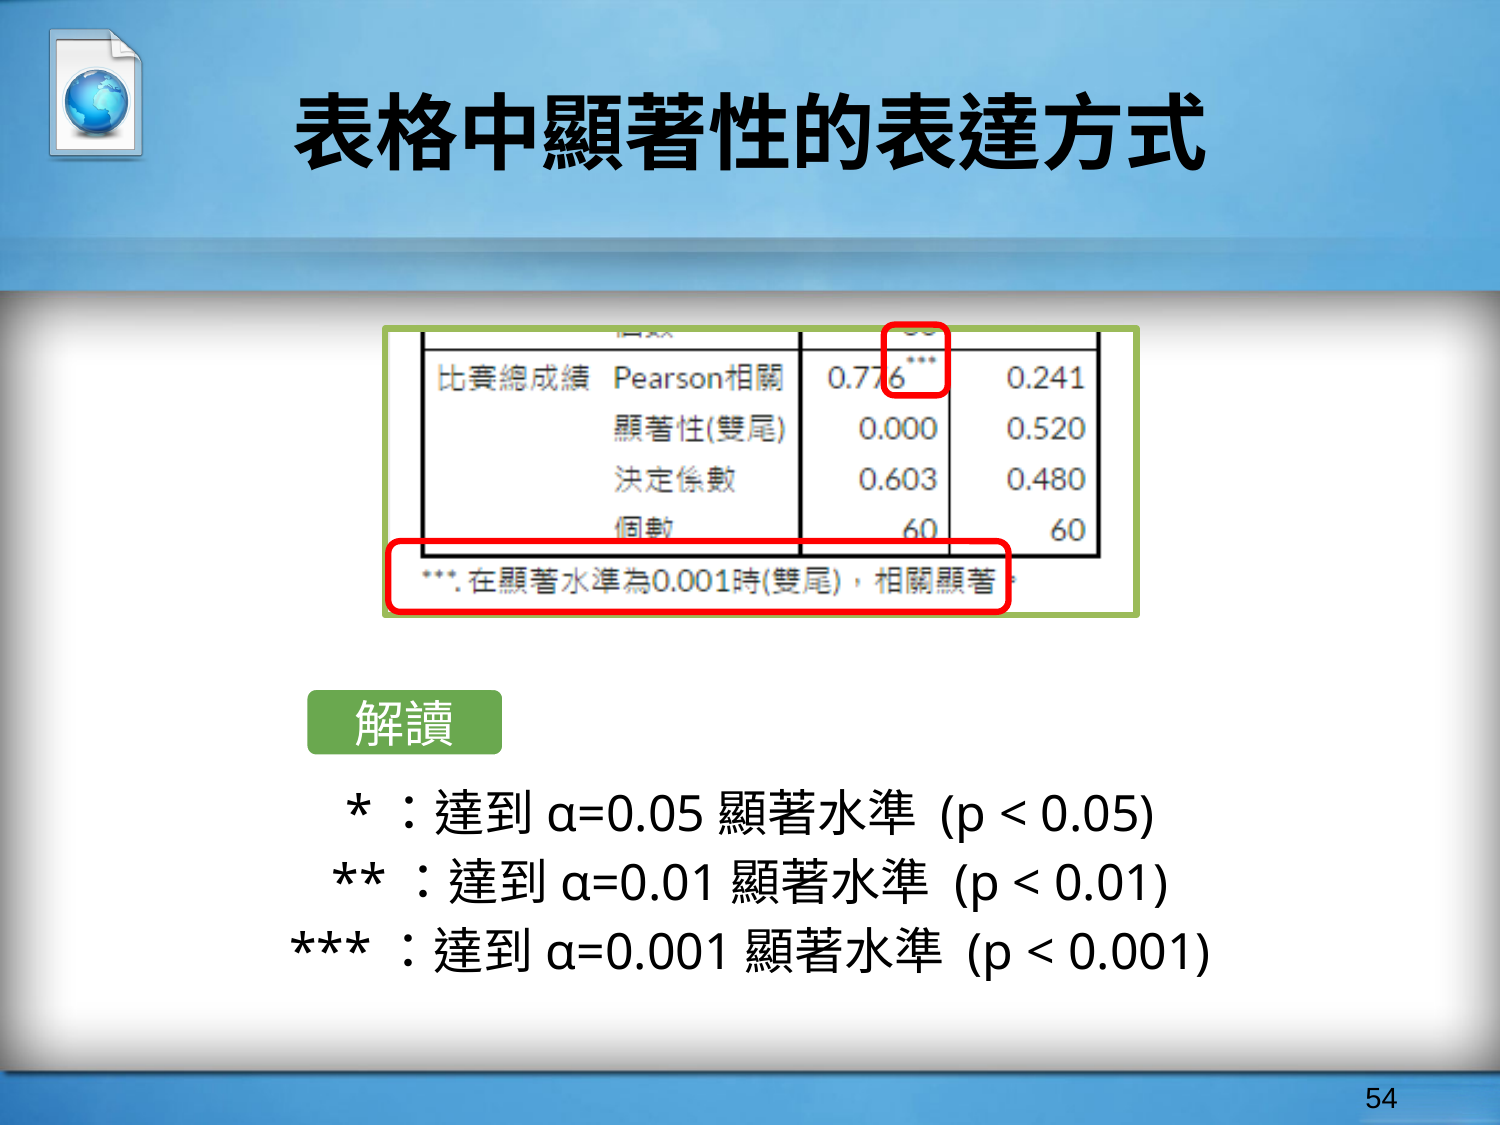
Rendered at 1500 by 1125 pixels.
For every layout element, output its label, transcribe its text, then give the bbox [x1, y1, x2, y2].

slide_number ‹#› [1350, 1074, 1488, 1118]
title 表格中顯著性的表達方式 [78, 27, 1422, 232]
picture [0, 0, 1500, 1125]
text_box 解讀 [304, 686, 506, 758]
text_box [885, 324, 946, 329]
list *：達到α=0.05顯著水準 (p < 0.05) **：達到α=0.01顯著水準 (p < 0.01) ***：達到α=0.001顯著水準 (p < 0.001) [78, 757, 1422, 1066]
